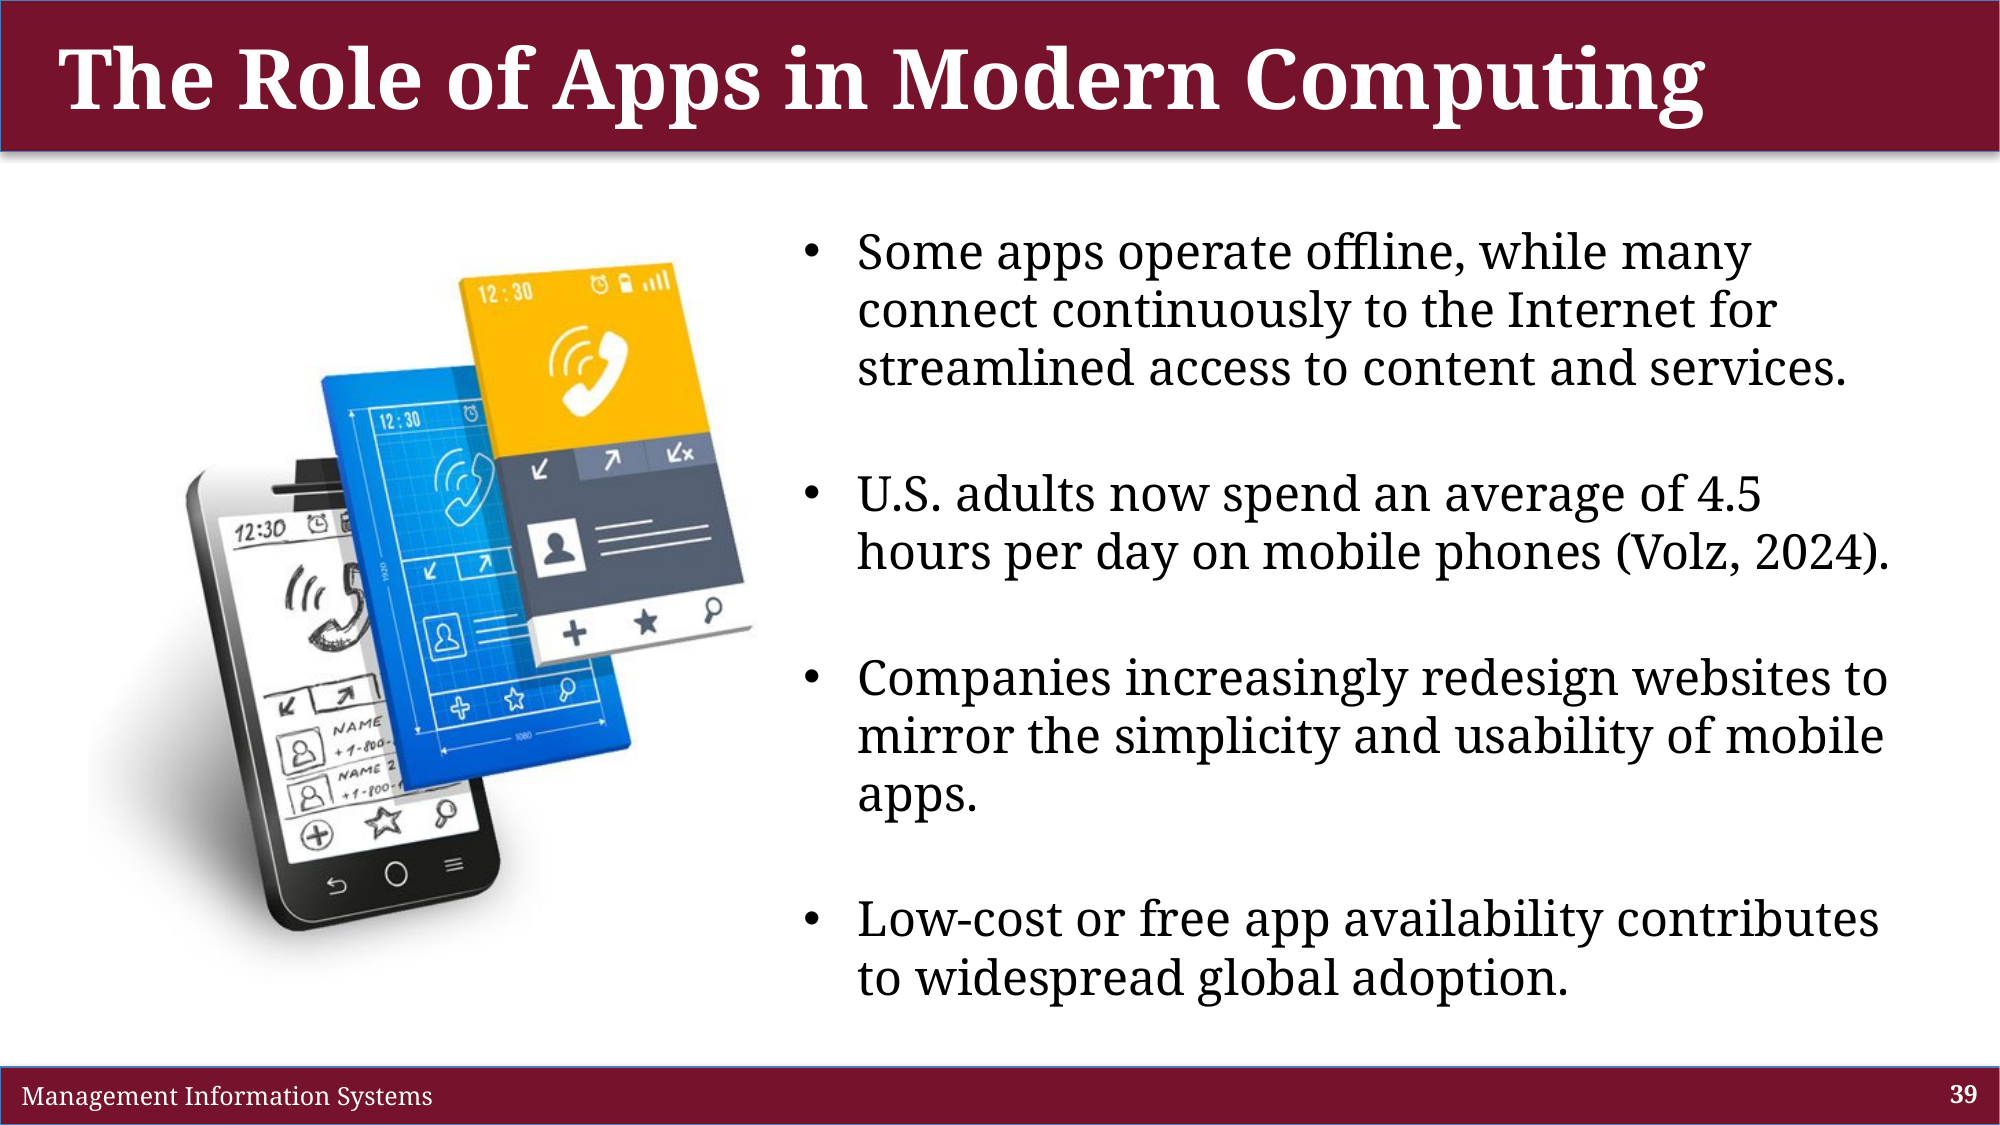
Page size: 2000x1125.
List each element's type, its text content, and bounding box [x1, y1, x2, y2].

footer Management Information Systems [0, 1066, 475, 1125]
title The Role of Apps in Modern Computing [0, 0, 2000, 152]
slide_number 39 [1649, 1066, 2000, 1125]
text_box [475, 1066, 1649, 1125]
picture [88, 233, 775, 985]
list Some apps operate offline, while many connect continuously to the Internet for streamlined access to content and services. U.S. adults now spend an average of 4.5 hours per day on mobile phones (Volz, 2024). Companies increasingly redesign websites to mirror the simplicity and usability of mobile apps. Low-cost or free app availability contributes to widespread global adoption. [788, 213, 1911, 1047]
